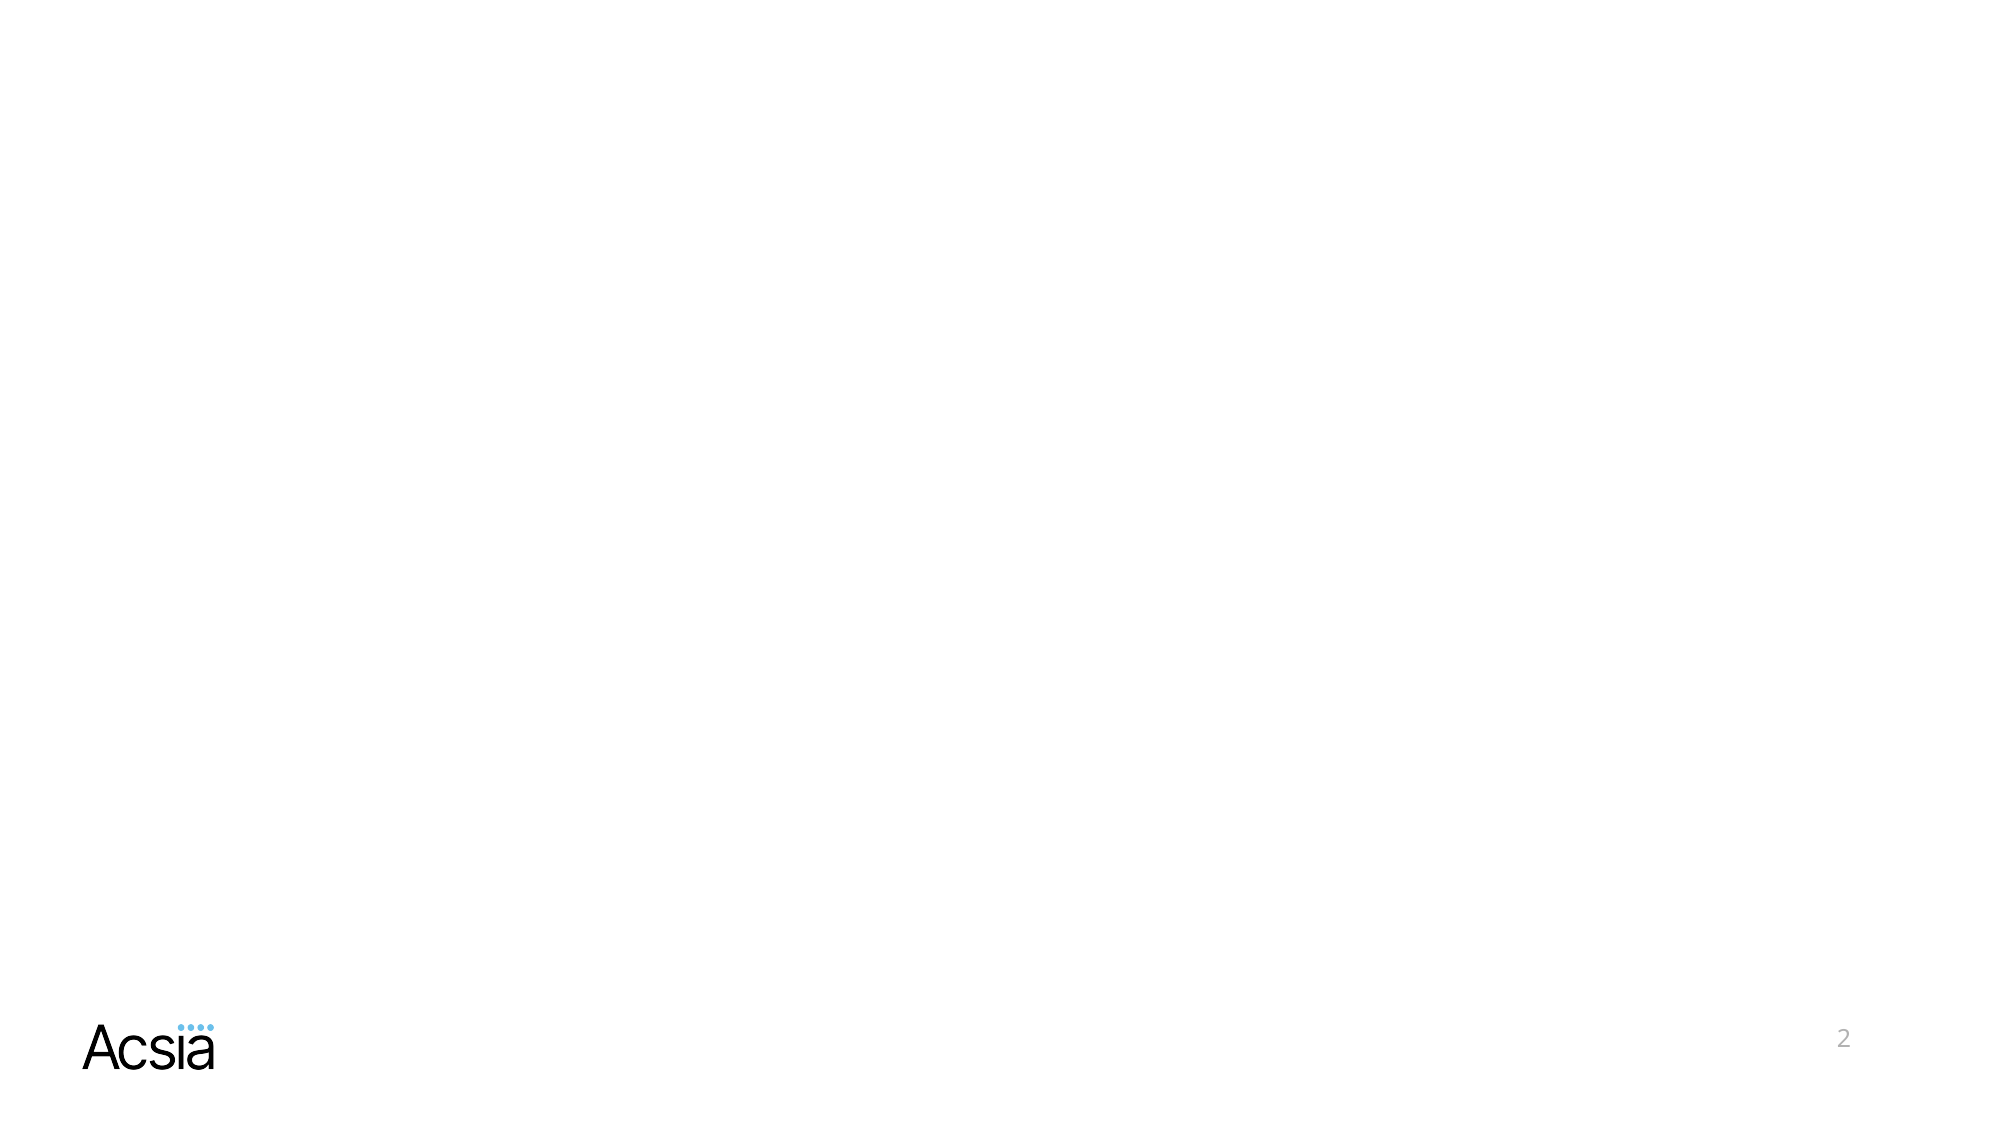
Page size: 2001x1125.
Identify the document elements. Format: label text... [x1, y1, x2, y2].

picture [82, 1024, 214, 1070]
slide_number 2 [1416, 1009, 1867, 1070]
